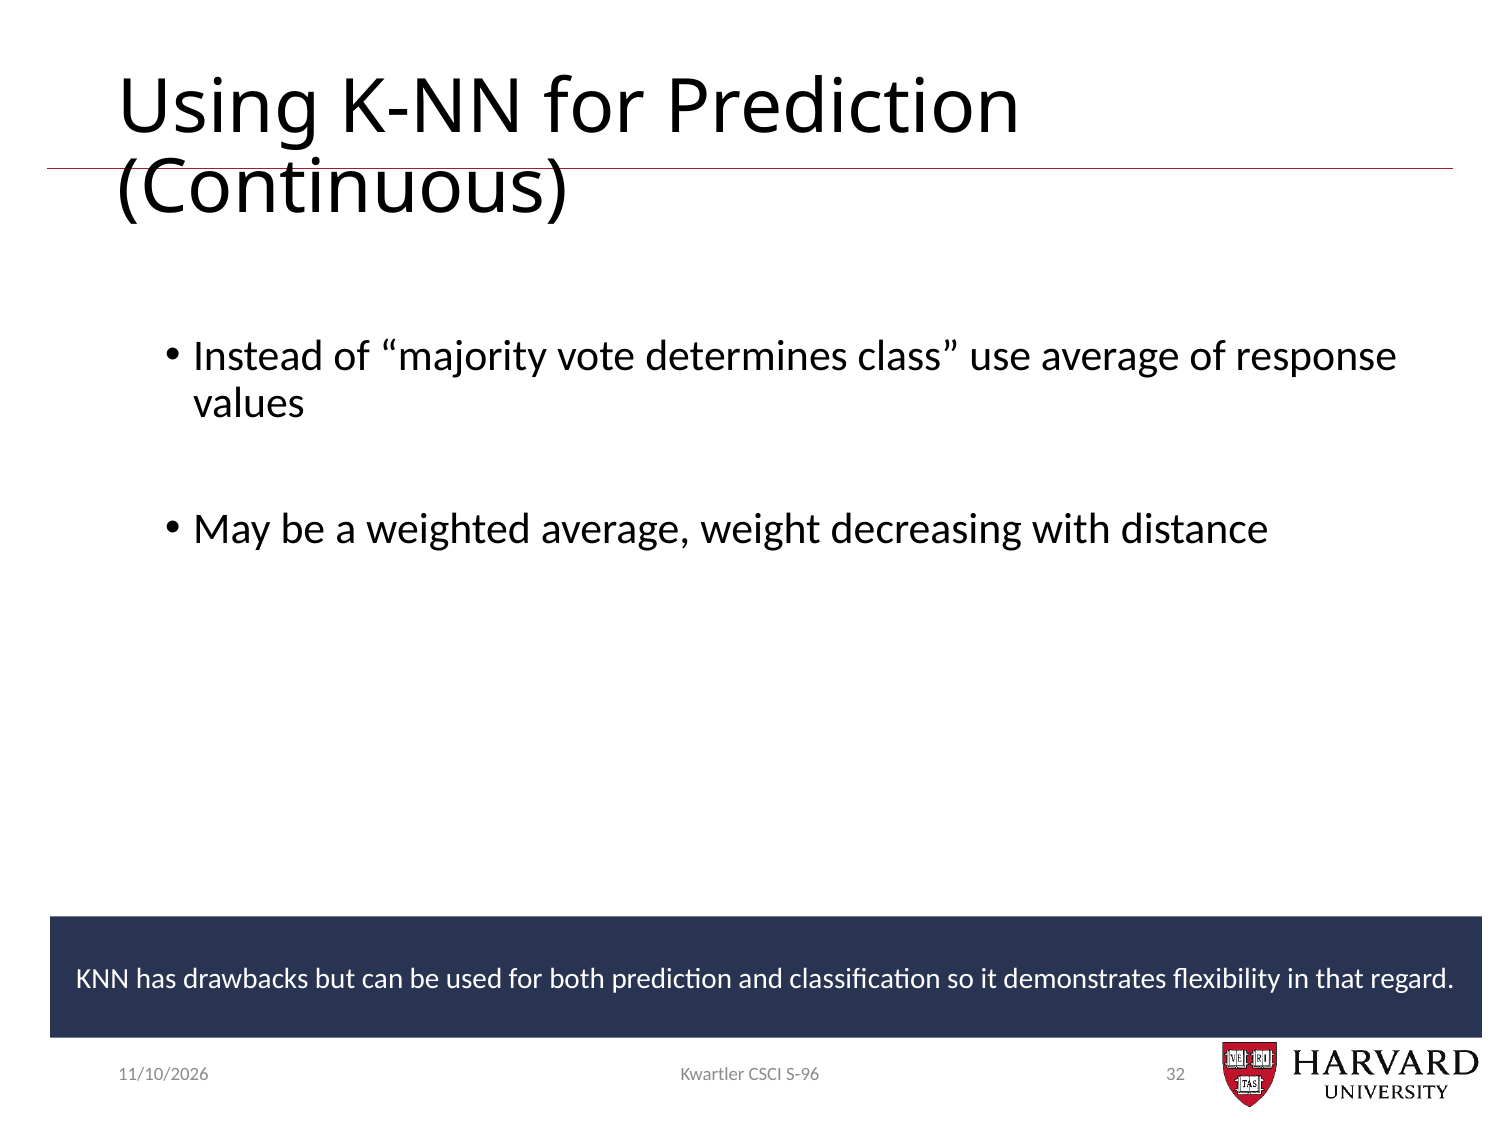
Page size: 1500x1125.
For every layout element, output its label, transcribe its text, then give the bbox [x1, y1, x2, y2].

text_box KNN has drawbacks but can be used for both prediction and classification so it demonstrates flexibility in that regard. [49, 915, 1483, 1039]
list Instead of “majority vote determines class” use average of response values May be a weighted average, weight decreasing with distance [150, 324, 1425, 913]
slide_number 32 [1059, 1042, 1200, 1103]
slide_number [103, 1042, 441, 1103]
footer Kwartler CSCI S-96 [496, 1042, 1004, 1103]
picture [1200, 1024, 1500, 1125]
title Using K-NN for Prediction (Continuous) [103, 59, 1397, 157]
